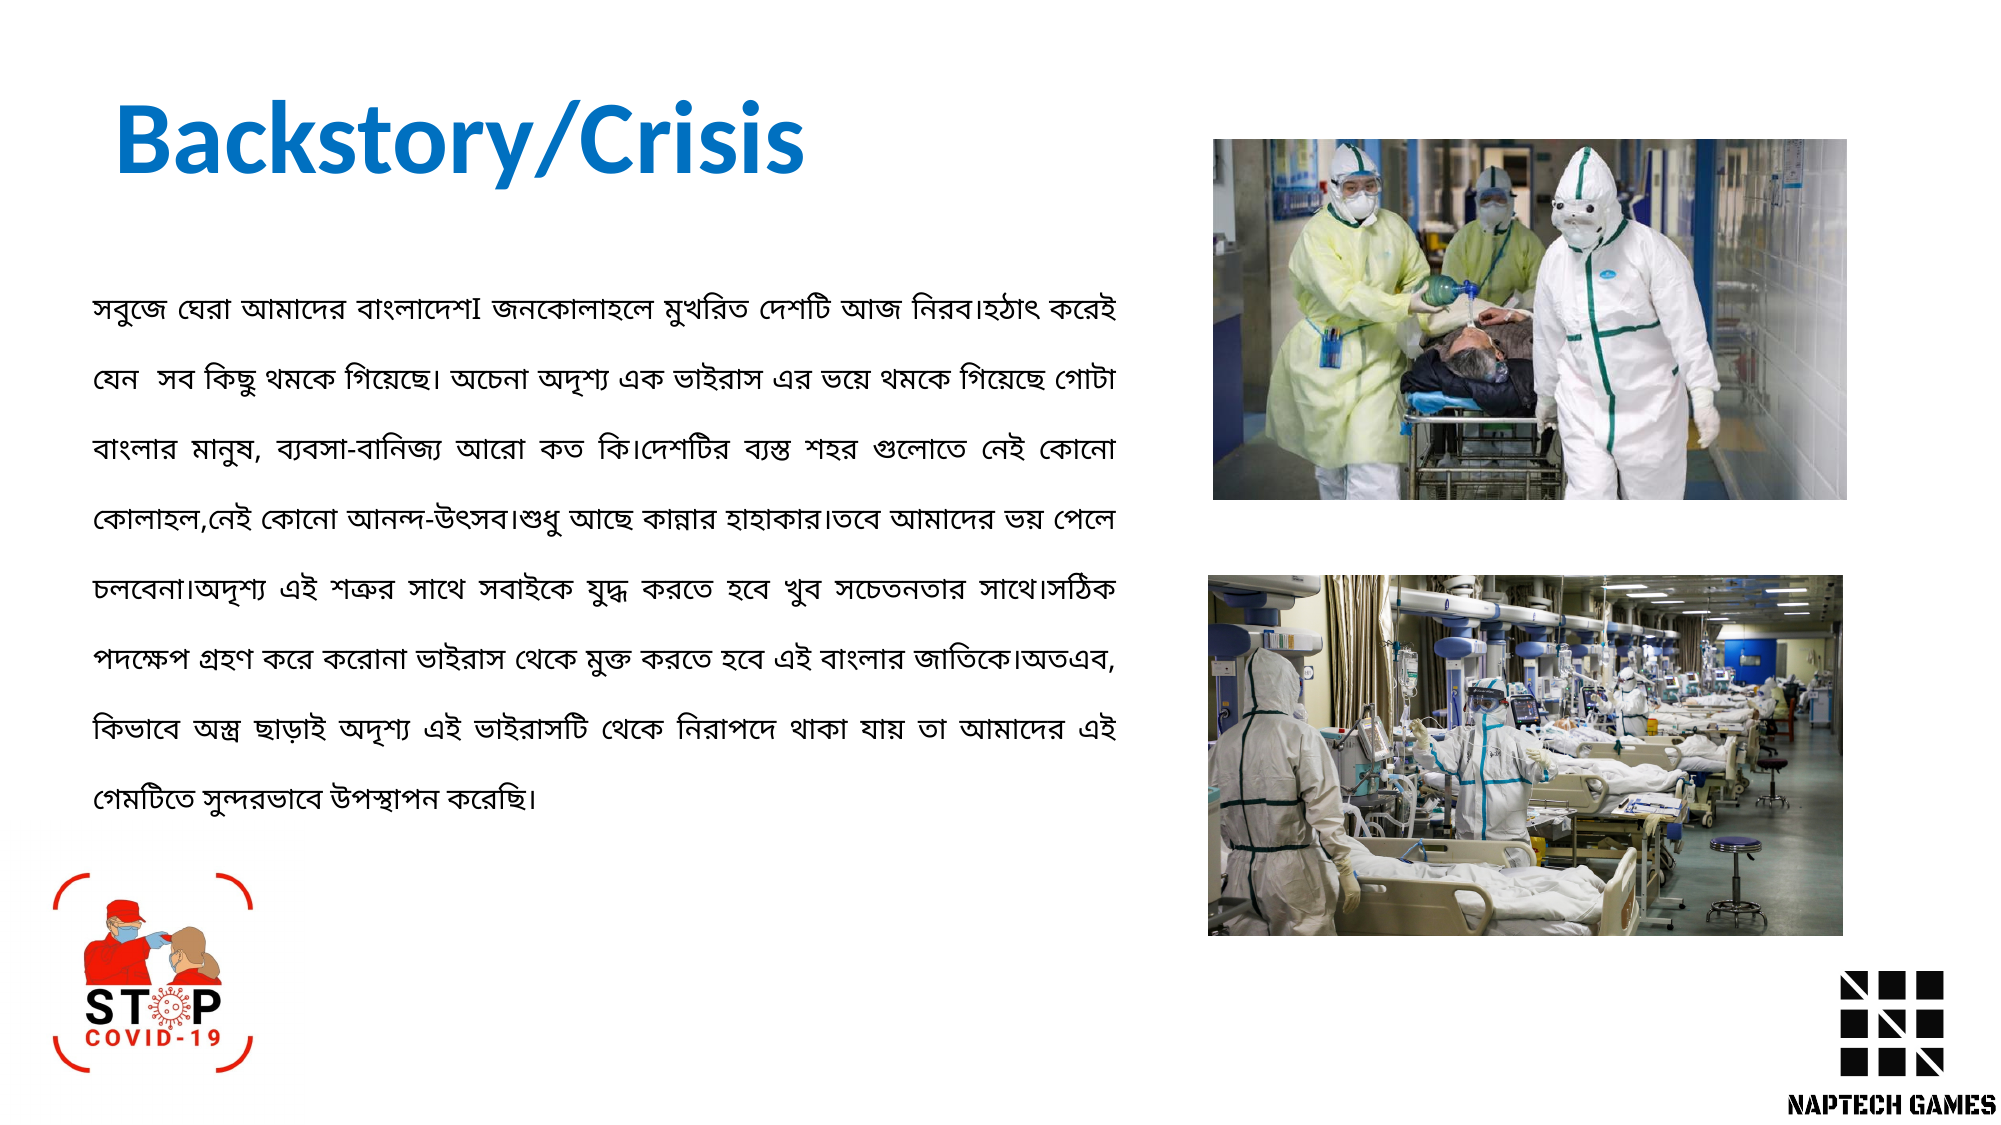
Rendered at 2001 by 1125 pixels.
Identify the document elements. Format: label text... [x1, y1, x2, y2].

picture [1786, 969, 1998, 1125]
title Backstory/Crisis [99, 30, 1825, 248]
list সবুজে ঘেরা আমাদের বাংলাদেশI জনকোলাহলে মুখরিত দেশটি আজ নিরব।হঠাৎ করেই যেন সব কিছু থমকে গিয়েছে। অচেনা অদৃশ্য এক ভাইরাস এর ভয়ে থমকে গিয়েছে গোটা বাংলার মানুষ, ব্যবসা-বানিজ্য আরো কত কি।দেশটির ব্যস্ত শহর গুলোতে নেই কোনো কোলাহল,নেই কোনো আনন্দ-উৎসব।শুধু আছে কান্নার হাহাকার।তবে আমাদের ভয় পেলে চলবেনা।অদৃশ্য এই শত্রুর সাথে সবাইকে যুদ্ধ করতে হবে খুব সচেতনতার সাথে।সঠিক পদক্ষেপ গ্রহণ করে করোনা ভাইরাস থেকে মুক্ত করতে হবে এই বাংলার জাতিকে।অতএব, কিভাবে অস্ত্র ছাড়াই অদৃশ্য এই ভাইরাসটি থেকে নিরাপদে থাকা যায় তা আমাদের এই গেমটিতে সুন্দরভাবে উপস্থাপন করেছি। [77, 248, 1131, 1033]
picture [1208, 574, 1843, 937]
picture [0, 820, 305, 1125]
picture [1213, 139, 1847, 501]
